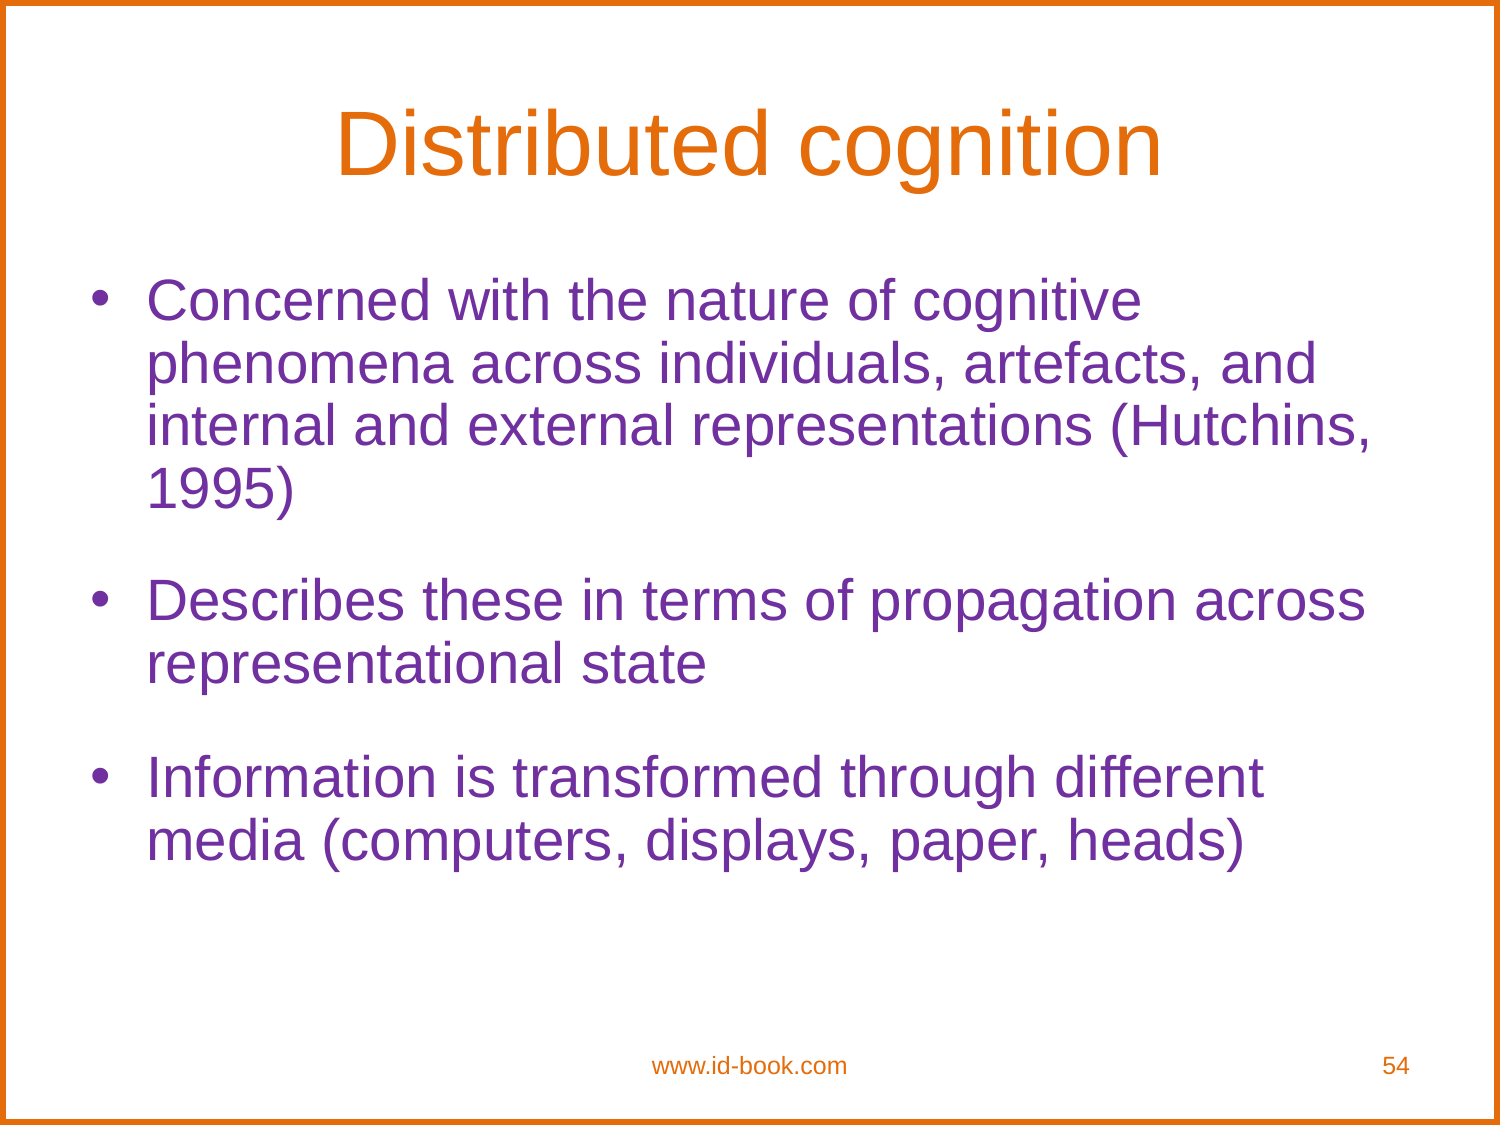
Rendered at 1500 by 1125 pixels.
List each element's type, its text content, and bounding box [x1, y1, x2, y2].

title Distributed cognition [75, 45, 1425, 233]
list Concerned with the nature of cognitive phenomena across individuals, artefacts, and internal and external representations (Hutchins, 1995) Describes these in terms of propagation across representational state Information is transformed through different media (computers, displays, paper, heads) [75, 262, 1425, 1005]
footer www.id-book.com [512, 1042, 988, 1103]
slide_number 54 [1074, 1042, 1425, 1103]
